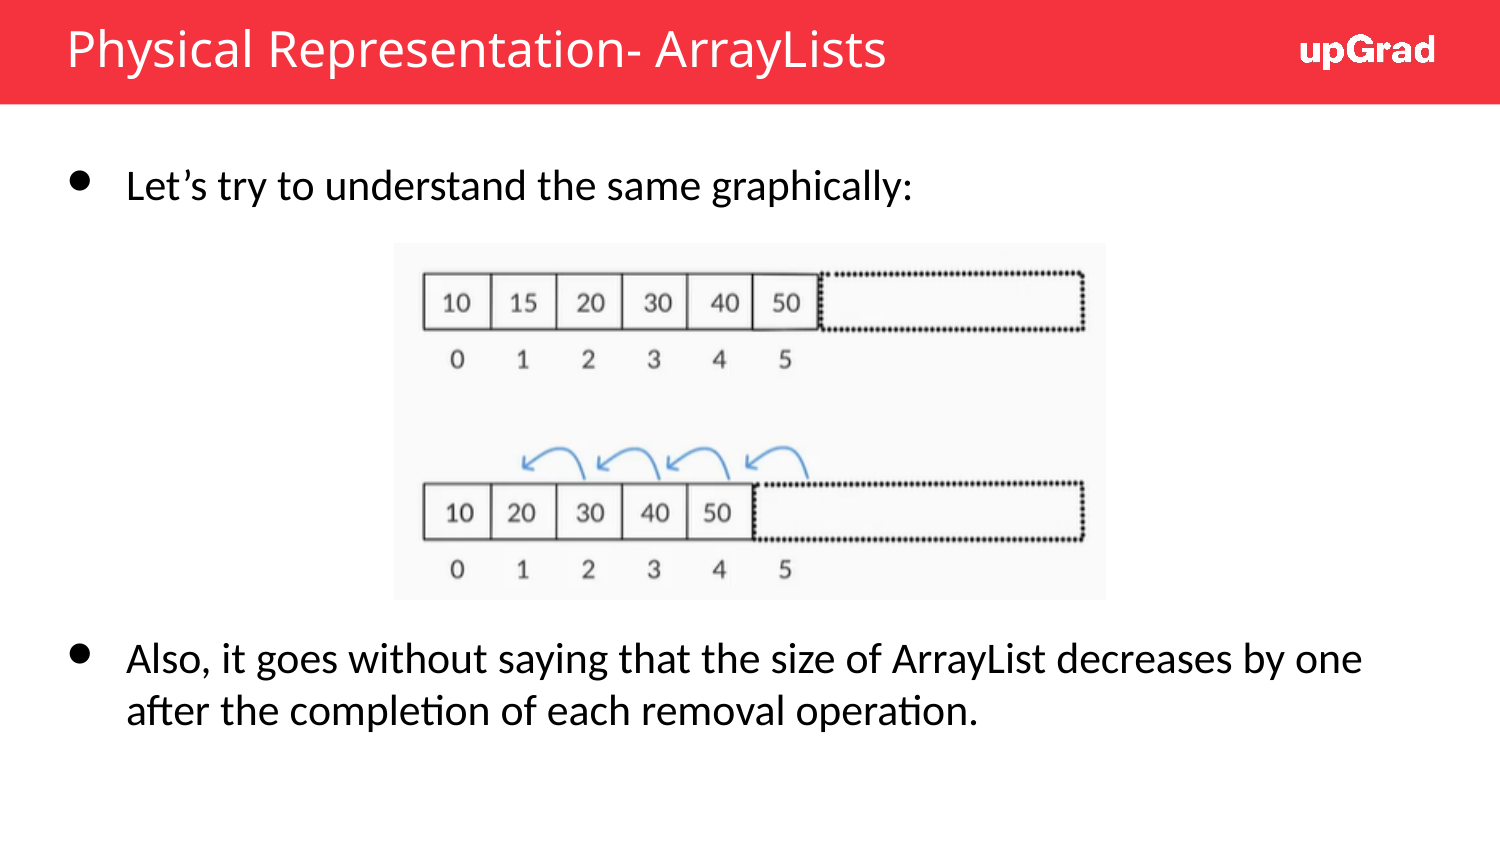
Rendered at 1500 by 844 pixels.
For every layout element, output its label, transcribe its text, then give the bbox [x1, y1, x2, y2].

text_box Let’s try to understand the same graphically: Also, it goes without saying that the size of ArrayList decreases by one after the completion of each removal operation. [35, 141, 1435, 312]
title Physical Representation- ArrayLists [63, 15, 1203, 80]
picture [393, 243, 1106, 600]
text_box [1300, 34, 1435, 71]
text_box [0, 0, 1500, 105]
